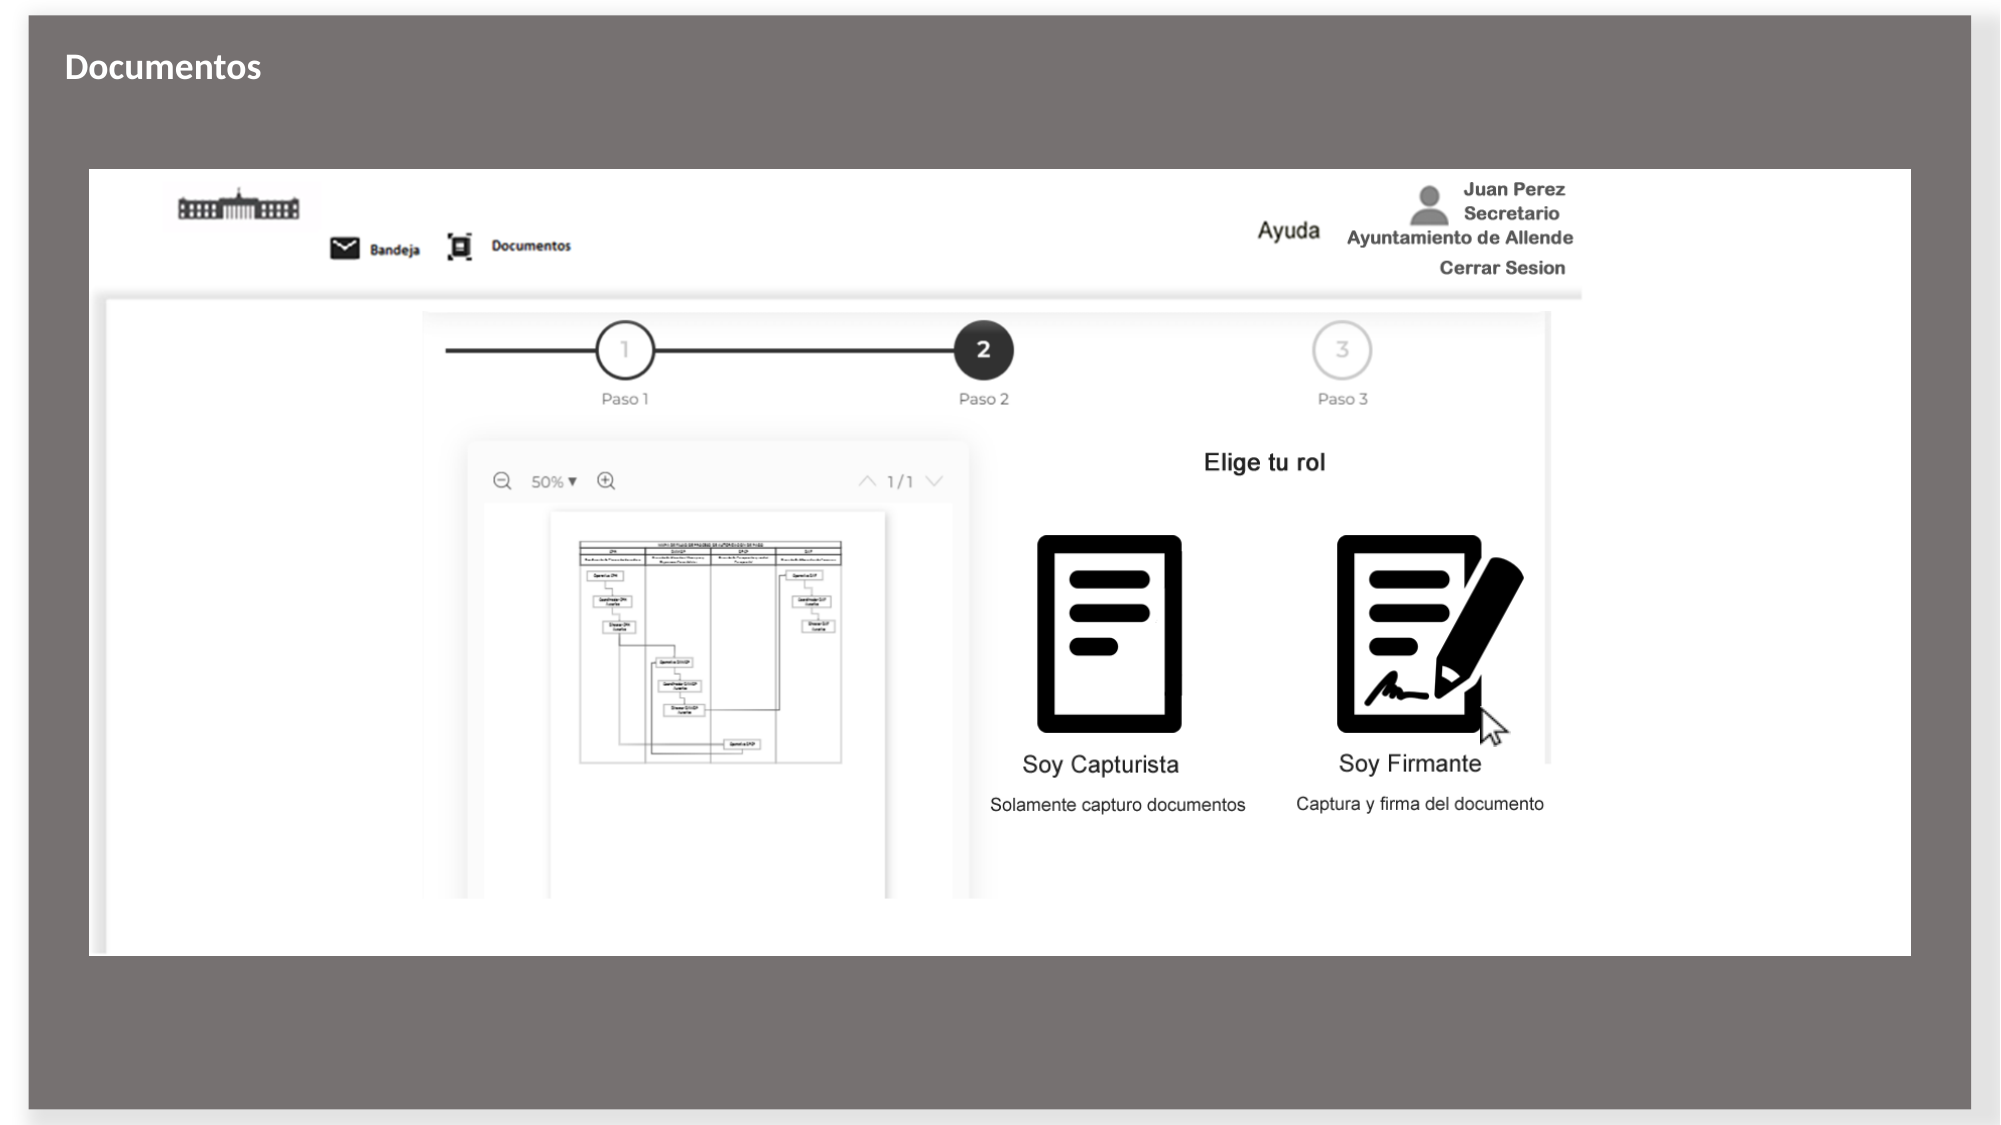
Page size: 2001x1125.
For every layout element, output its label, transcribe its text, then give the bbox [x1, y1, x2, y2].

text_box Documentos [49, 34, 460, 95]
text_box [28, 14, 1972, 1110]
picture [89, 169, 1911, 956]
text_box [0, 0, 500, 172]
